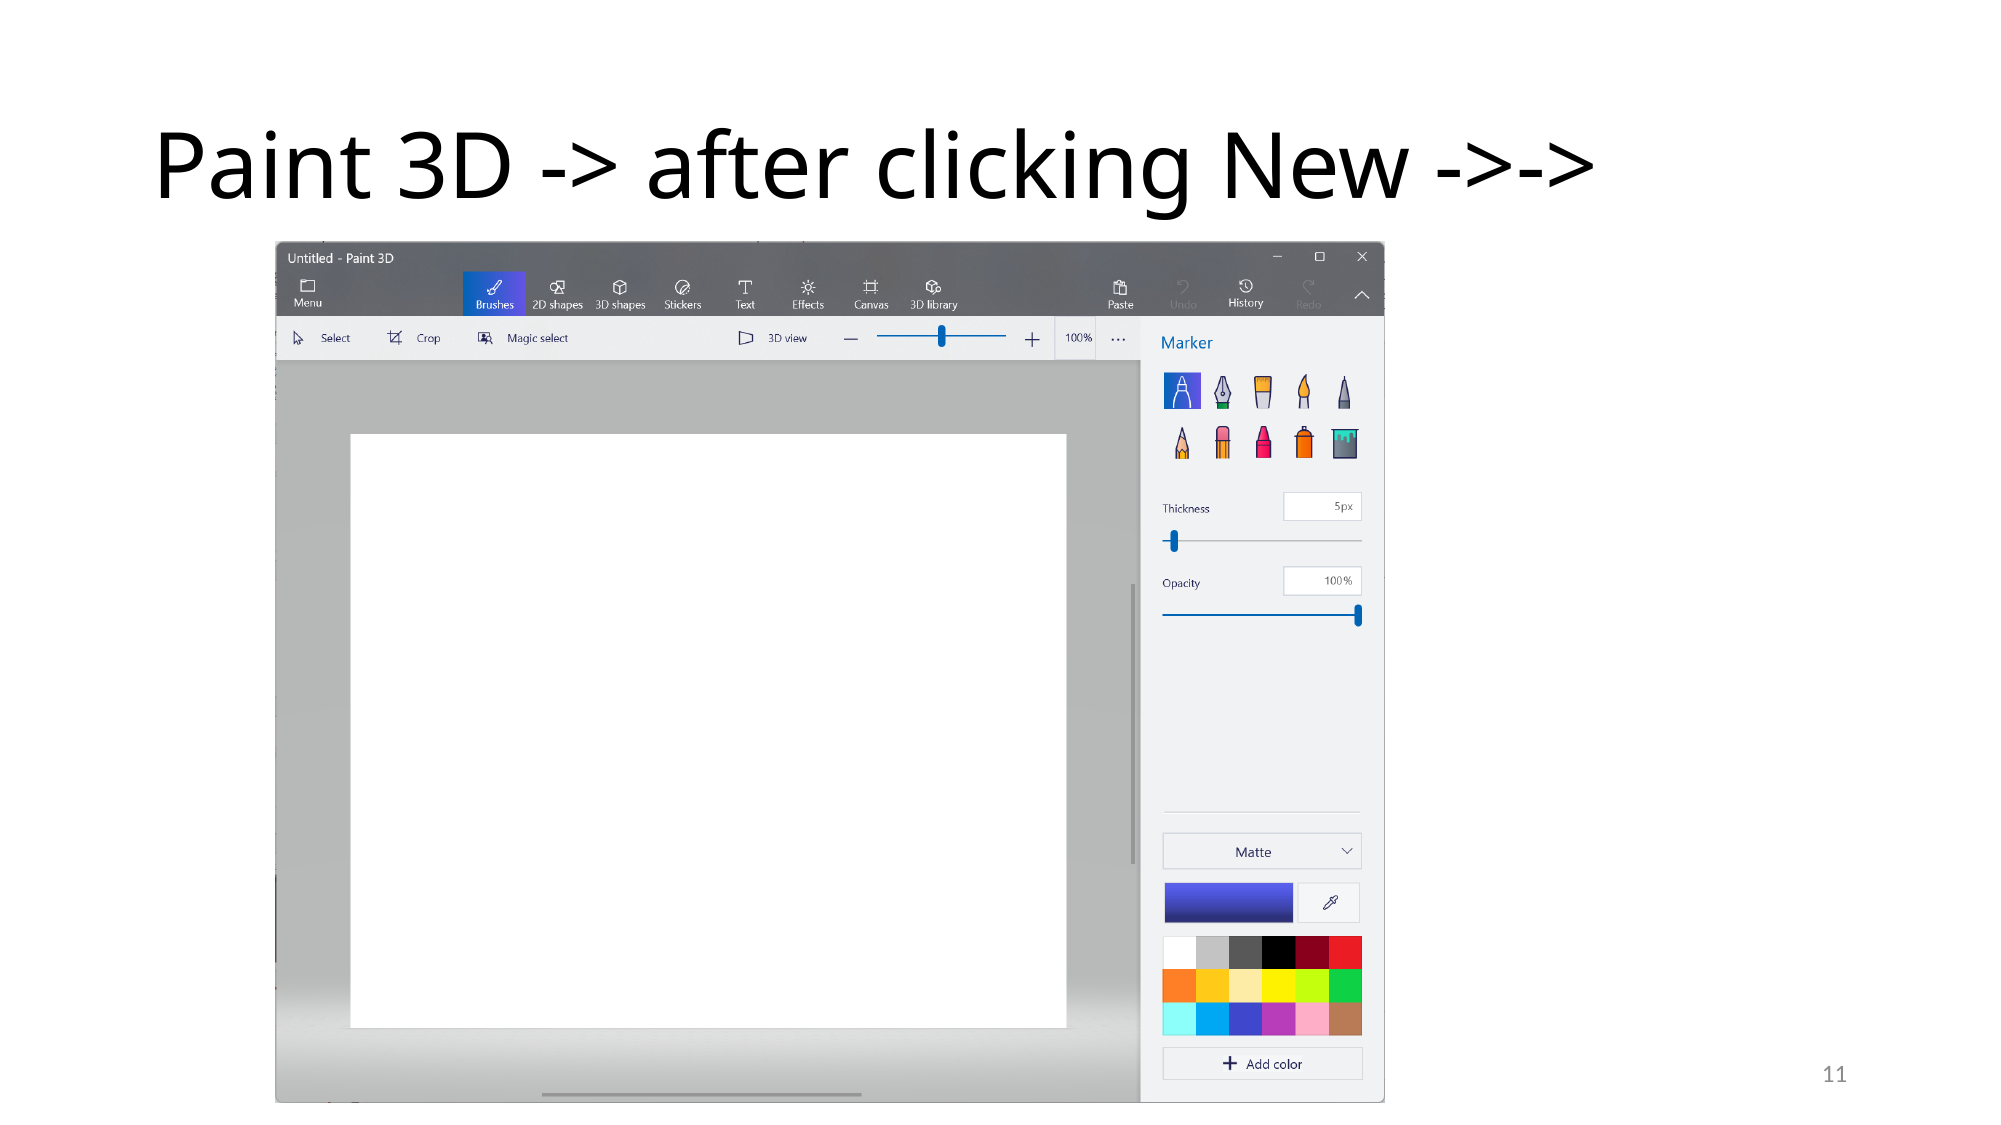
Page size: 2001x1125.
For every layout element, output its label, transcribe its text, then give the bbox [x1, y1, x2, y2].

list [275, 241, 1385, 1103]
slide_number 11 [1412, 1042, 1863, 1103]
title Paint 3D -> after clicking New ->-> [137, 59, 1863, 278]
